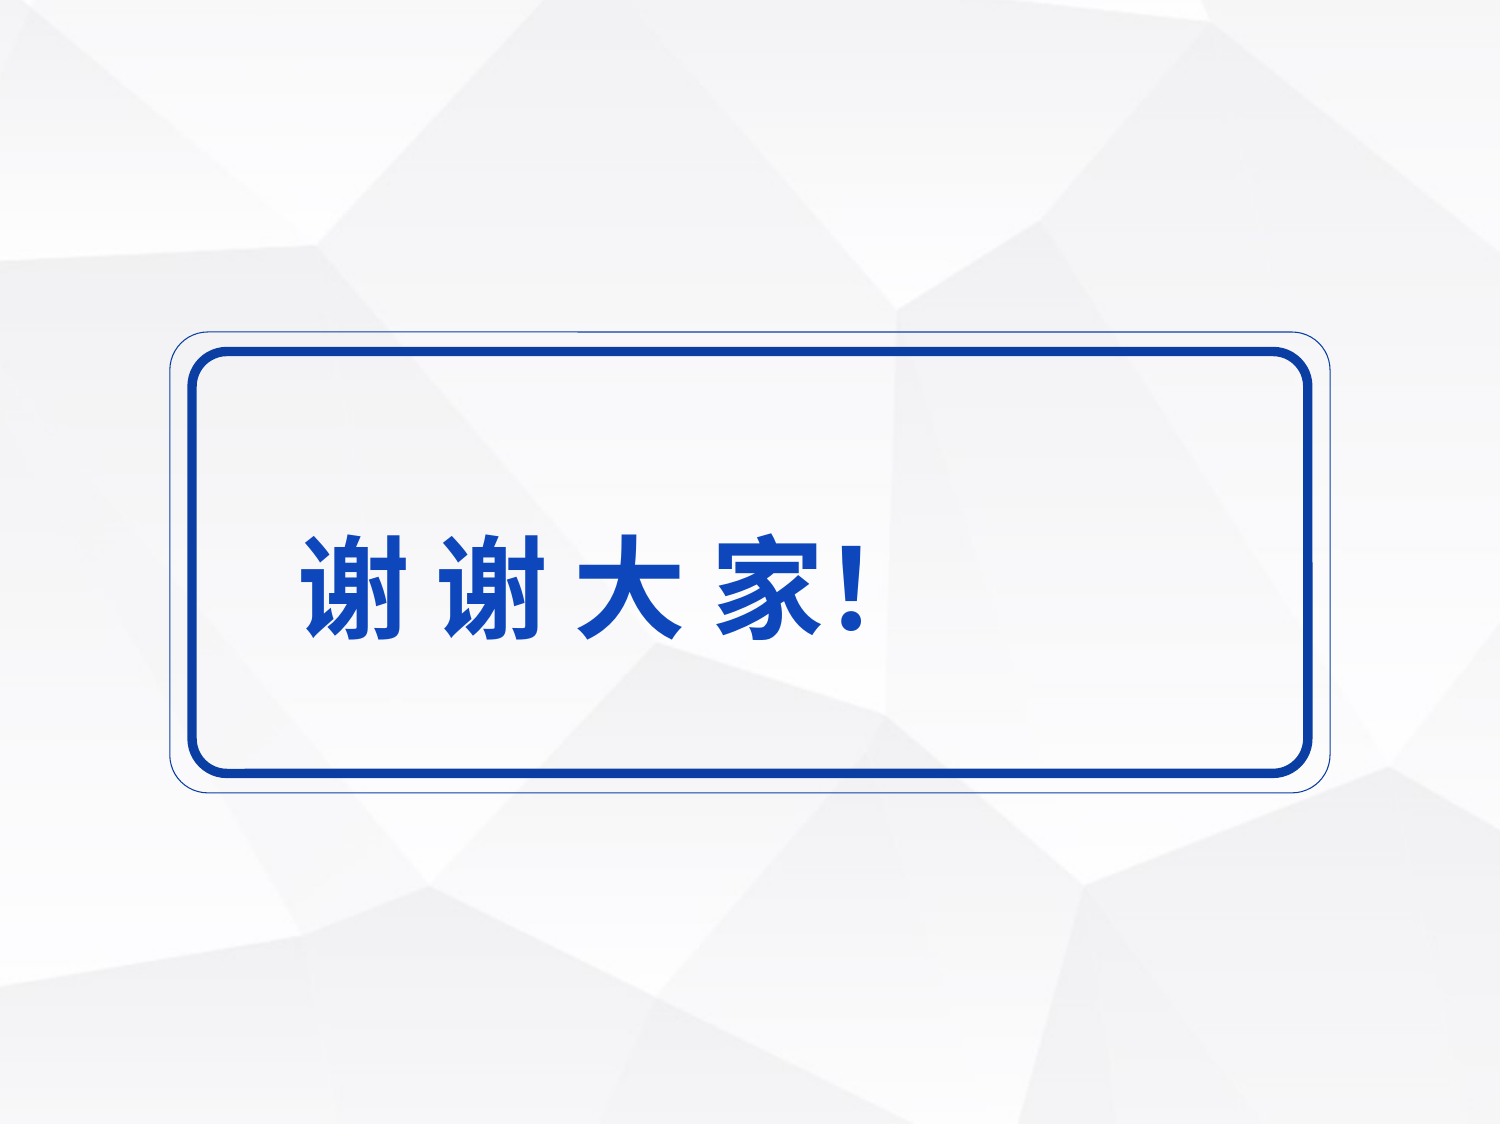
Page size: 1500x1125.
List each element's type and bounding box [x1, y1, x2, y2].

picture [0, 0, 1500, 1125]
text_box [169, 331, 1331, 793]
